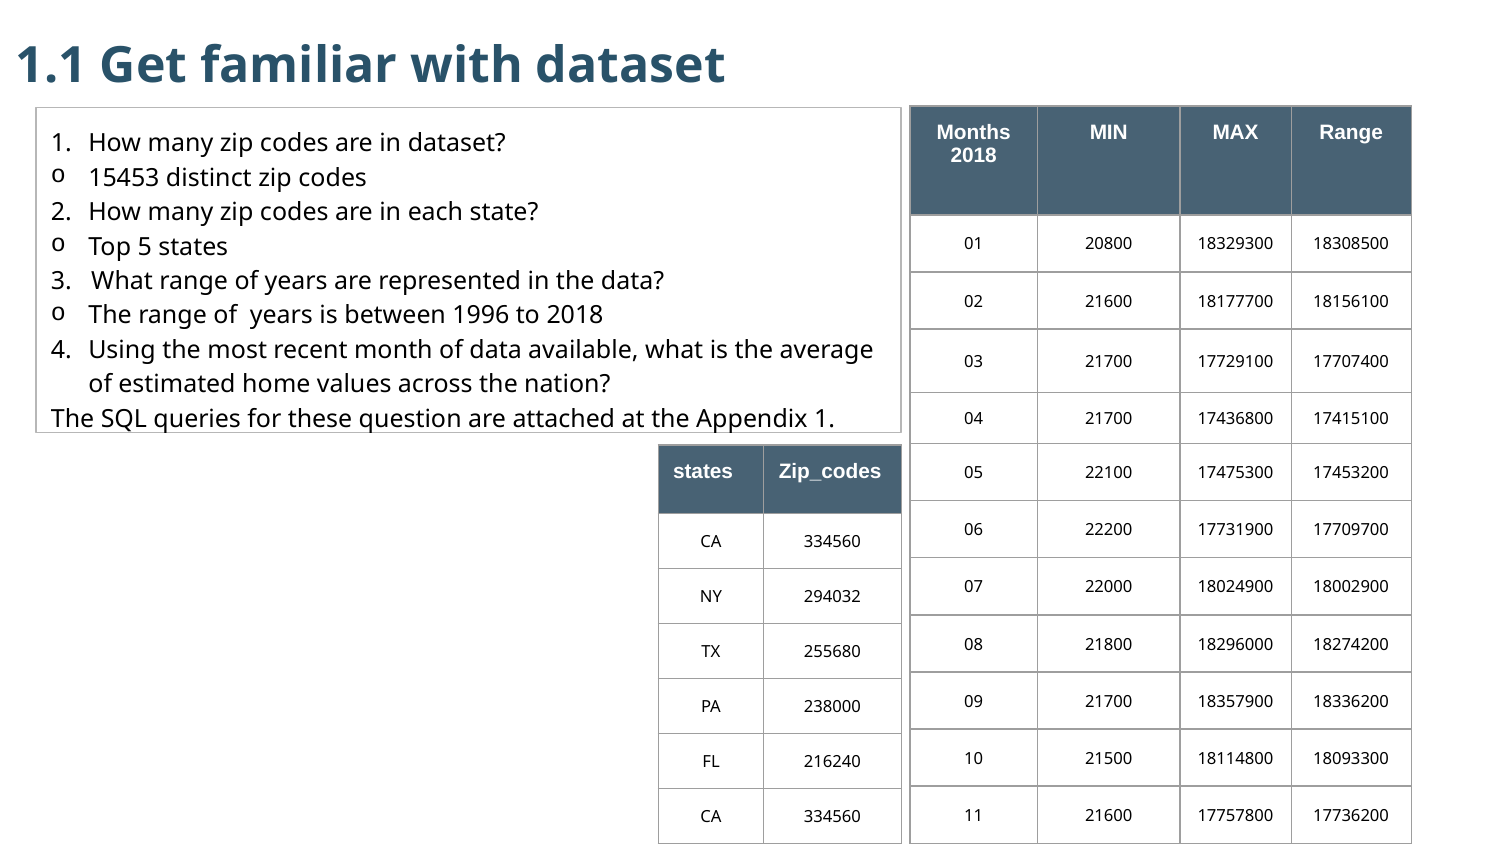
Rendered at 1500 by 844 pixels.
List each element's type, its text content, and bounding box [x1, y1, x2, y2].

table_cell 17736200 [1292, 787, 1411, 843]
table_cell 17707400 [1292, 330, 1411, 392]
table_cell 18357900 [1181, 673, 1291, 728]
table_cell 21600 [1038, 273, 1179, 328]
table_cell 04 [911, 393, 1037, 443]
table_cell 334560 [764, 514, 901, 568]
table_cell 01 [911, 216, 1037, 271]
text_box 1.1 Get familiar with dataset [0, 0, 1399, 108]
table_cell 03 [911, 330, 1037, 392]
table_cell 216240 [764, 734, 901, 788]
table_cell FL [659, 734, 763, 788]
table_cell 05 [911, 444, 1037, 500]
table_header Months 2018 [911, 107, 1037, 214]
table_cell 294032 [764, 569, 901, 623]
table_cell 11 [911, 787, 1037, 843]
table_cell 17415100 [1292, 393, 1411, 443]
table_cell 17436800 [1181, 393, 1291, 443]
table_header MAX [1181, 107, 1291, 214]
table_cell 22000 [1038, 558, 1179, 614]
table_cell 02 [911, 273, 1037, 328]
table_cell 334560 [764, 789, 901, 843]
table_cell 18296000 [1181, 616, 1291, 671]
table_cell 21700 [1038, 393, 1179, 443]
table_header Range [1292, 107, 1411, 214]
table_cell 18308500 [1292, 216, 1411, 271]
table_cell 18274200 [1292, 616, 1411, 671]
table_cell 20800 [1038, 216, 1179, 271]
table_cell 10 [911, 730, 1037, 785]
table_cell 06 [911, 501, 1037, 557]
table_header Zip_codes [764, 446, 901, 513]
table_cell 255680 [764, 624, 901, 678]
table_cell 22200 [1038, 501, 1179, 557]
table_cell 18002900 [1292, 558, 1411, 614]
table_cell 21700 [1038, 330, 1179, 392]
table_cell 17731900 [1181, 501, 1291, 557]
table_cell 21600 [1038, 787, 1179, 843]
text_box How many zip codes are in dataset? 15453 distinct zip codes How many zip codes are in each state? Top 5 states 3. What range of years are represented in the data? The range of years is between 1996 to 2018 Using the most recent month of data available, what is the average of estimated home values across the nation? The SQL queries for these question are attached at the Appendix 1. [35, 107, 902, 433]
table_cell 17453200 [1292, 444, 1411, 500]
table_cell 21800 [1038, 616, 1179, 671]
table_cell 18093300 [1292, 730, 1411, 785]
table_cell 08 [911, 616, 1037, 671]
table_header states [659, 446, 763, 513]
table_cell 17475300 [1181, 444, 1291, 500]
table_cell 21700 [1038, 673, 1179, 728]
table_cell 18024900 [1181, 558, 1291, 614]
table_cell NY [659, 569, 763, 623]
table_cell 07 [911, 558, 1037, 614]
table_header MIN [1038, 107, 1179, 214]
table_cell 17709700 [1292, 501, 1411, 557]
table_cell 18336200 [1292, 673, 1411, 728]
table_cell 18156100 [1292, 273, 1411, 328]
table_cell PA [659, 679, 763, 733]
table_cell 21500 [1038, 730, 1179, 785]
table_cell TX [659, 624, 763, 678]
table_cell 18329300 [1181, 216, 1291, 271]
table_cell 17729100 [1181, 330, 1291, 392]
table_cell 09 [911, 673, 1037, 728]
table_cell 17757800 [1181, 787, 1291, 843]
table_cell CA [659, 789, 763, 843]
table_cell CA [659, 514, 763, 568]
table_cell 18177700 [1181, 273, 1291, 328]
table_cell 18114800 [1181, 730, 1291, 785]
table_cell 22100 [1038, 444, 1179, 500]
table_cell 238000 [764, 679, 901, 733]
